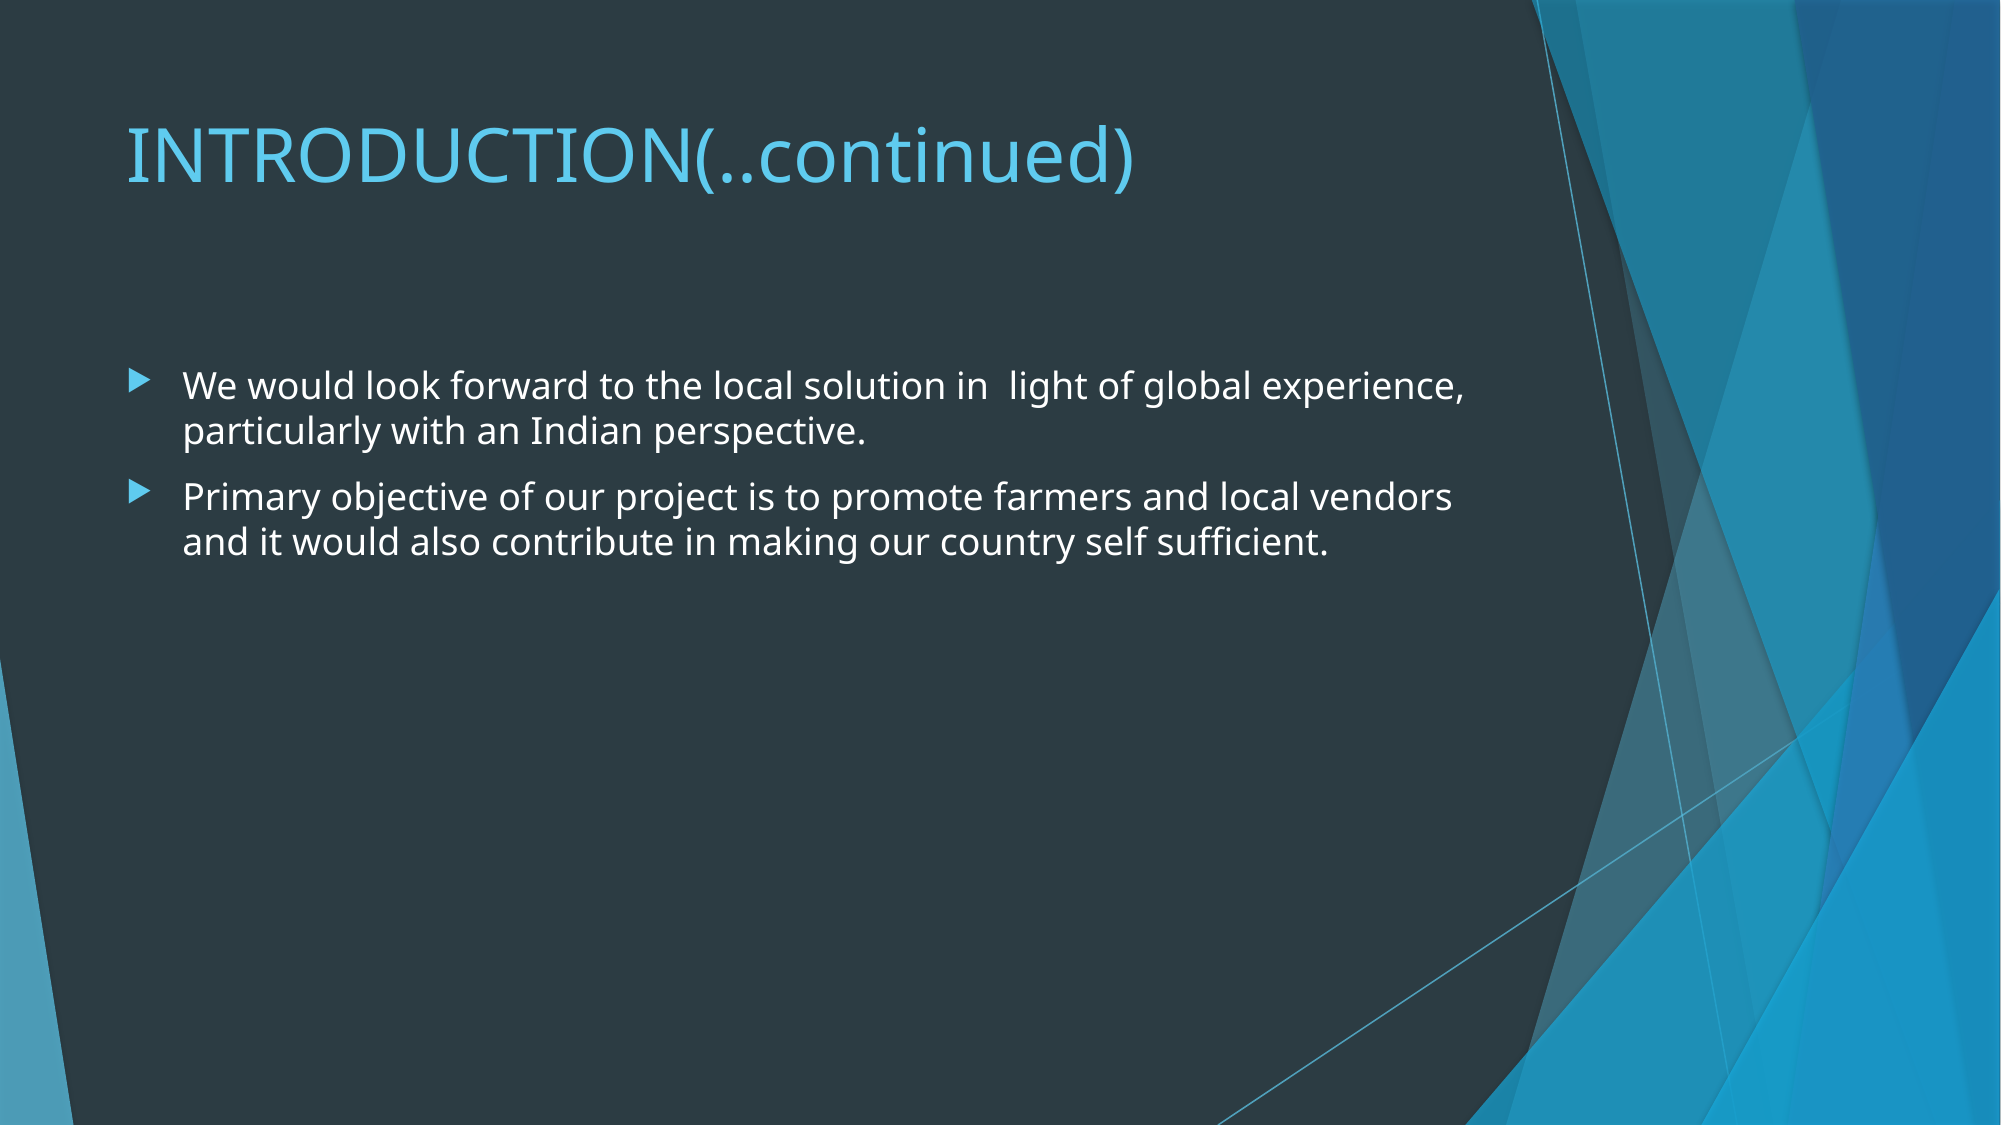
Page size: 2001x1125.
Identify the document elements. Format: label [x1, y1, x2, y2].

text_box [0, 0, 2000, 1125]
